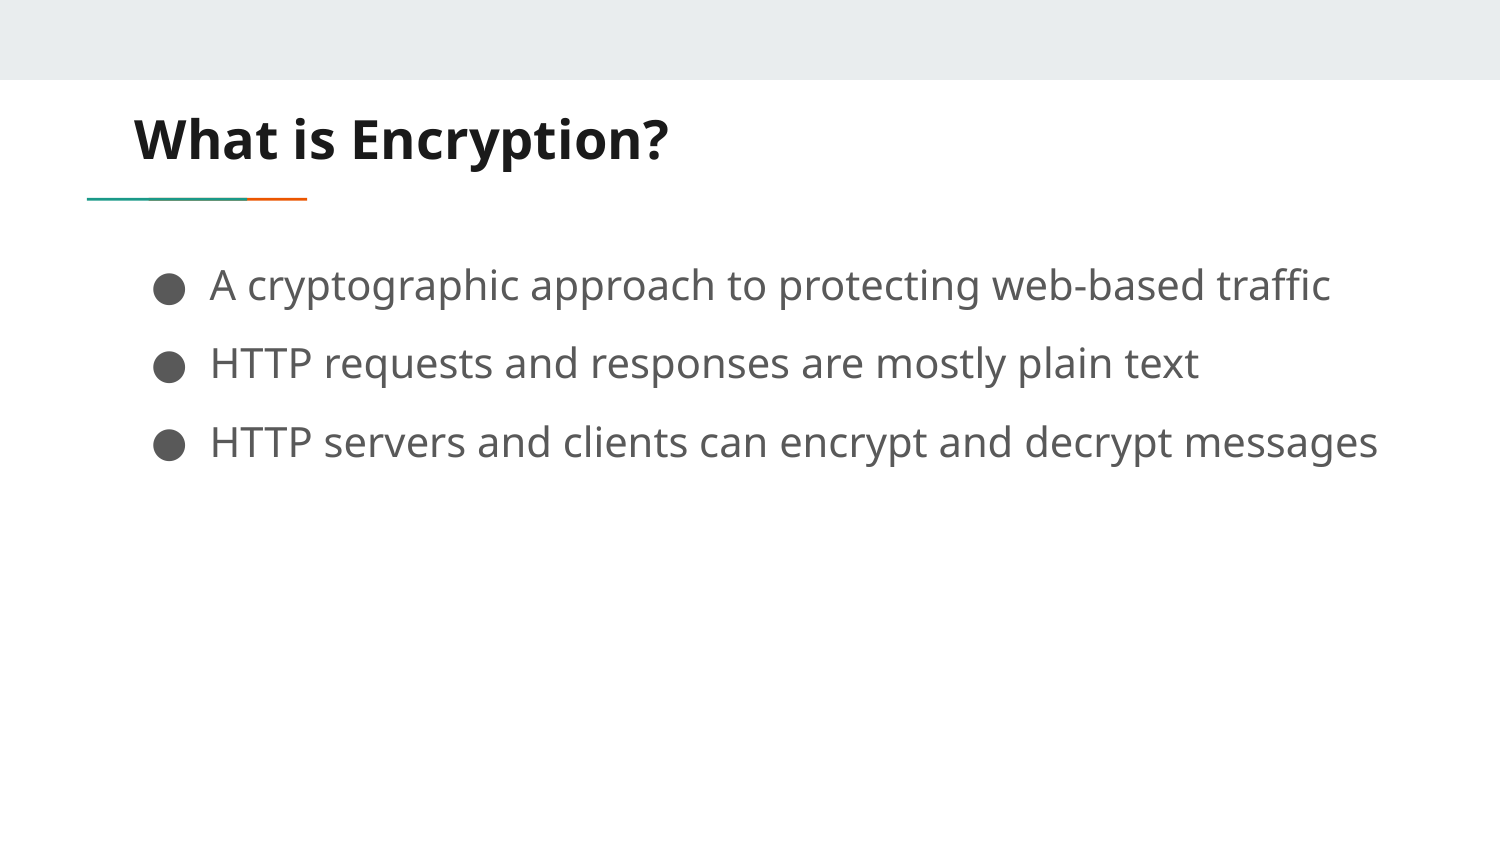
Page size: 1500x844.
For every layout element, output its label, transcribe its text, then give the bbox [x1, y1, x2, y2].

title What is Encryption? [119, 89, 1381, 178]
list A cryptographic approach to protecting web-based traffic HTTP requests and responses are mostly plain text HTTP servers and clients can encrypt and decrypt messages [119, 236, 1419, 782]
